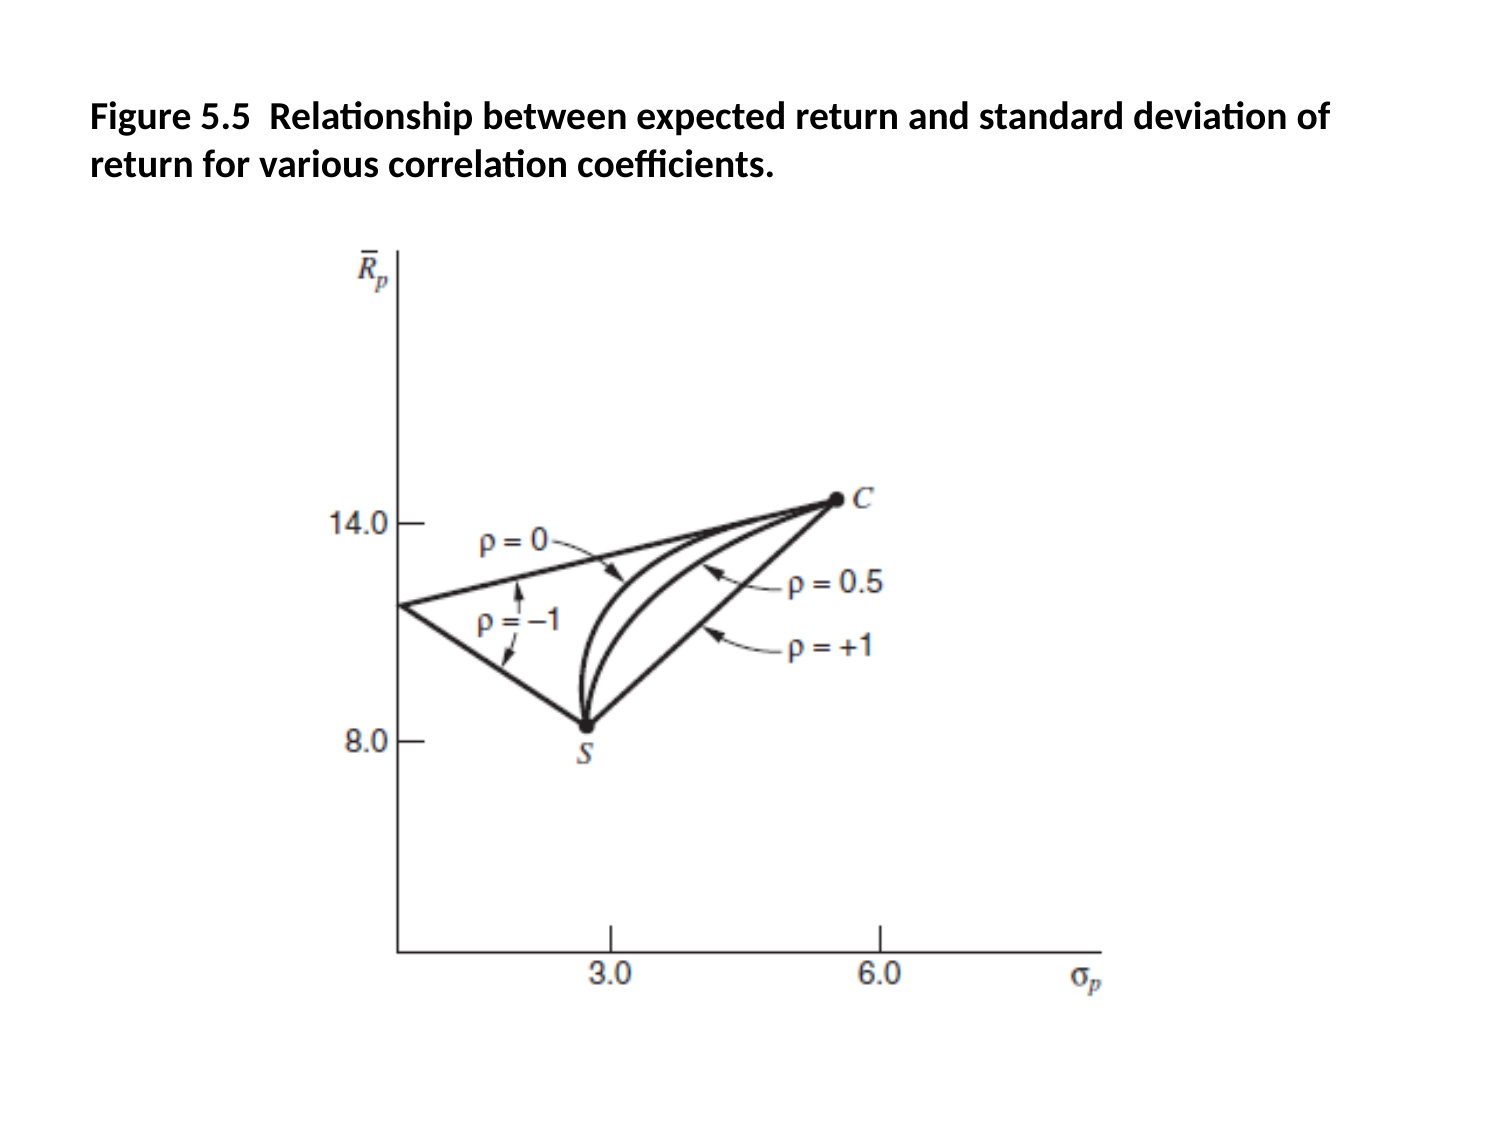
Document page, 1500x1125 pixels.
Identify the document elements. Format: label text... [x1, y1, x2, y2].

picture [287, 237, 1176, 1027]
title Figure 5.5 Relationship between expected return and standard deviation of return for various correlation coefficients. [75, 82, 1425, 193]
